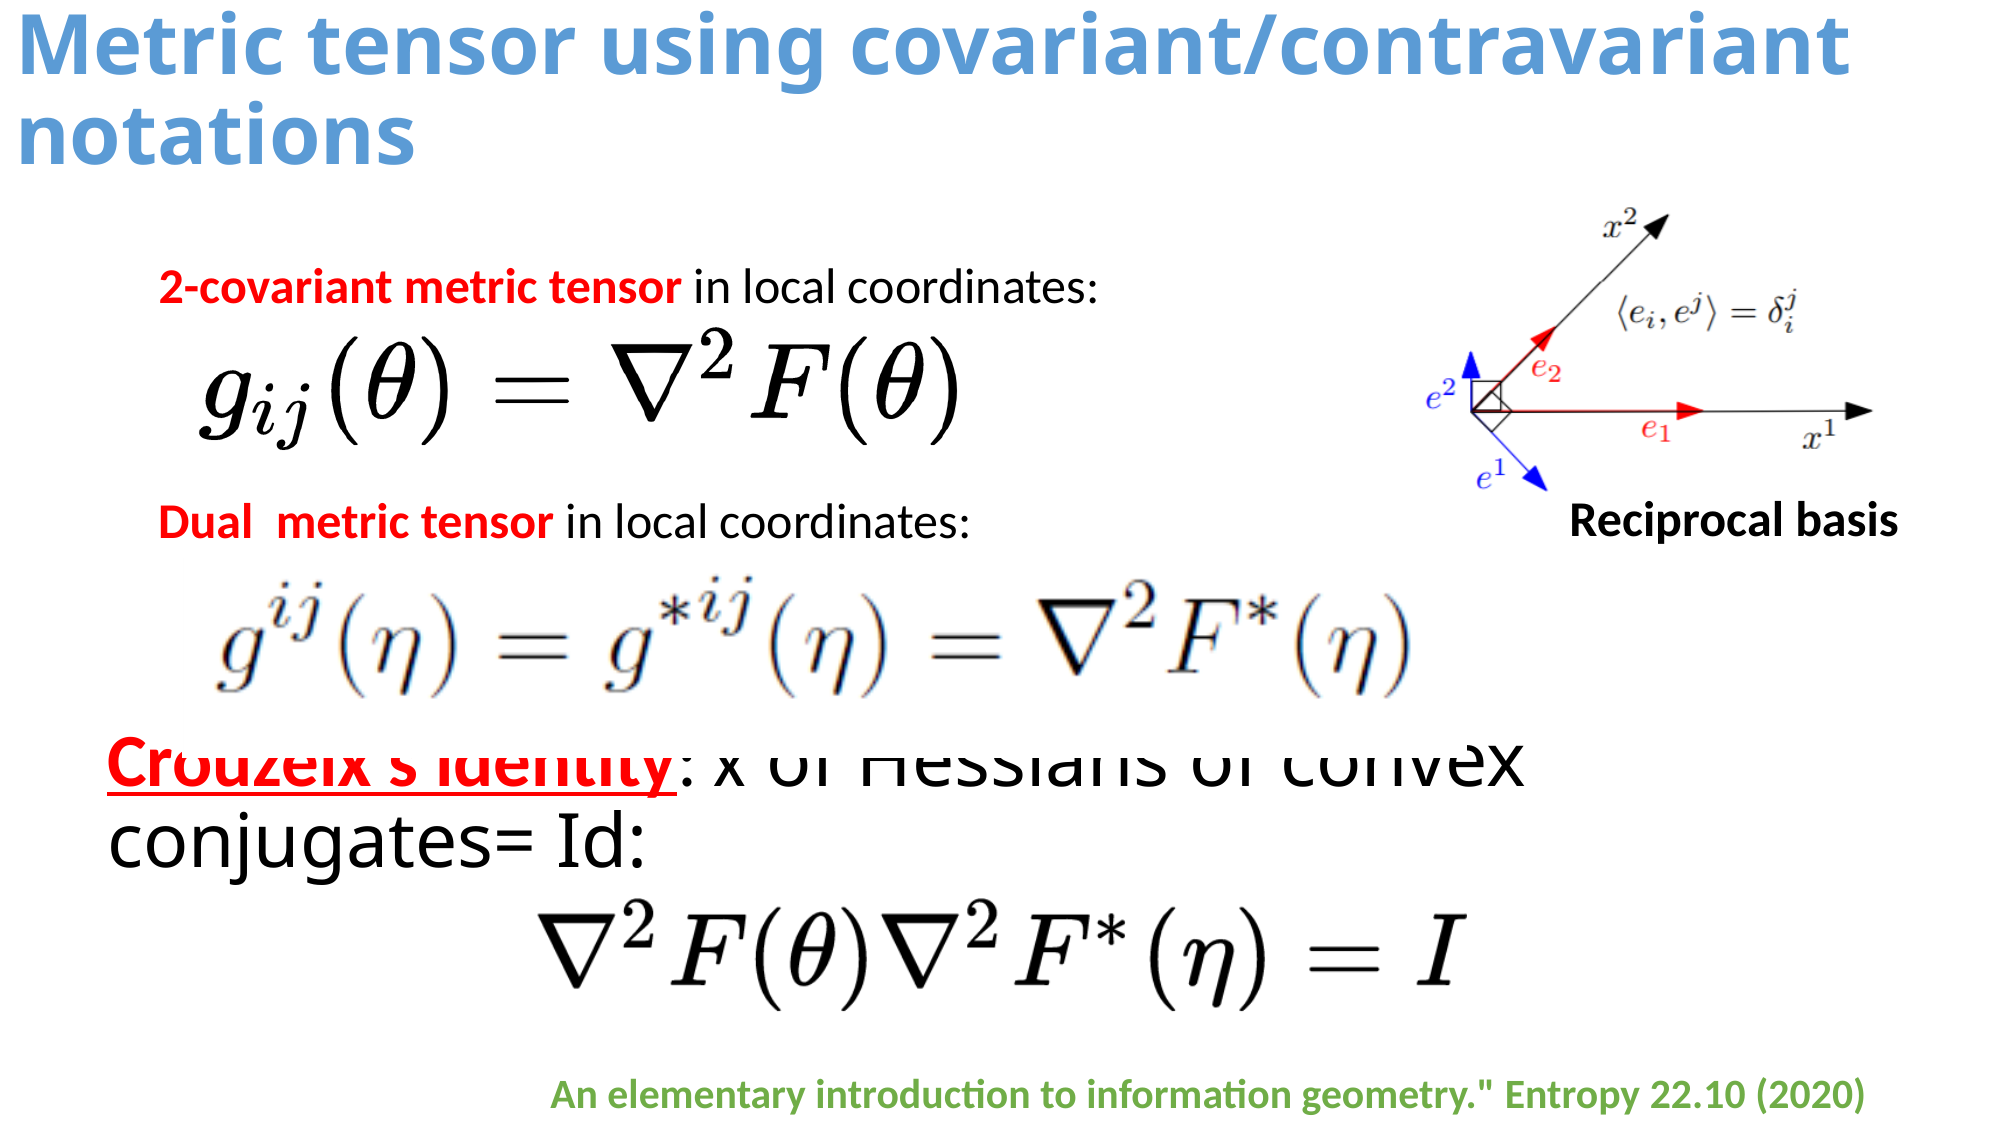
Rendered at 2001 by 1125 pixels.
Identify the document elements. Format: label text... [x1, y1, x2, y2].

text_box Metric tensor using covariant/contravariant notations [0, 0, 1888, 202]
title Crouzeix’s identity: x of Hessians of convex conjugates= Id: [92, 694, 1941, 912]
picture [198, 318, 967, 458]
text_box Dual metric tensor in local coordinates: [143, 481, 987, 557]
text_box Reciprocal basis [1554, 517, 1914, 554]
picture [533, 890, 1467, 1024]
picture [1370, 192, 1964, 517]
text_box An elementary introduction to information geometry." Entropy 22.10 (2020) [535, 1059, 2000, 1125]
picture [182, 558, 1467, 758]
text_box 2-covariant metric tensor in local coordinates: [143, 246, 1115, 321]
